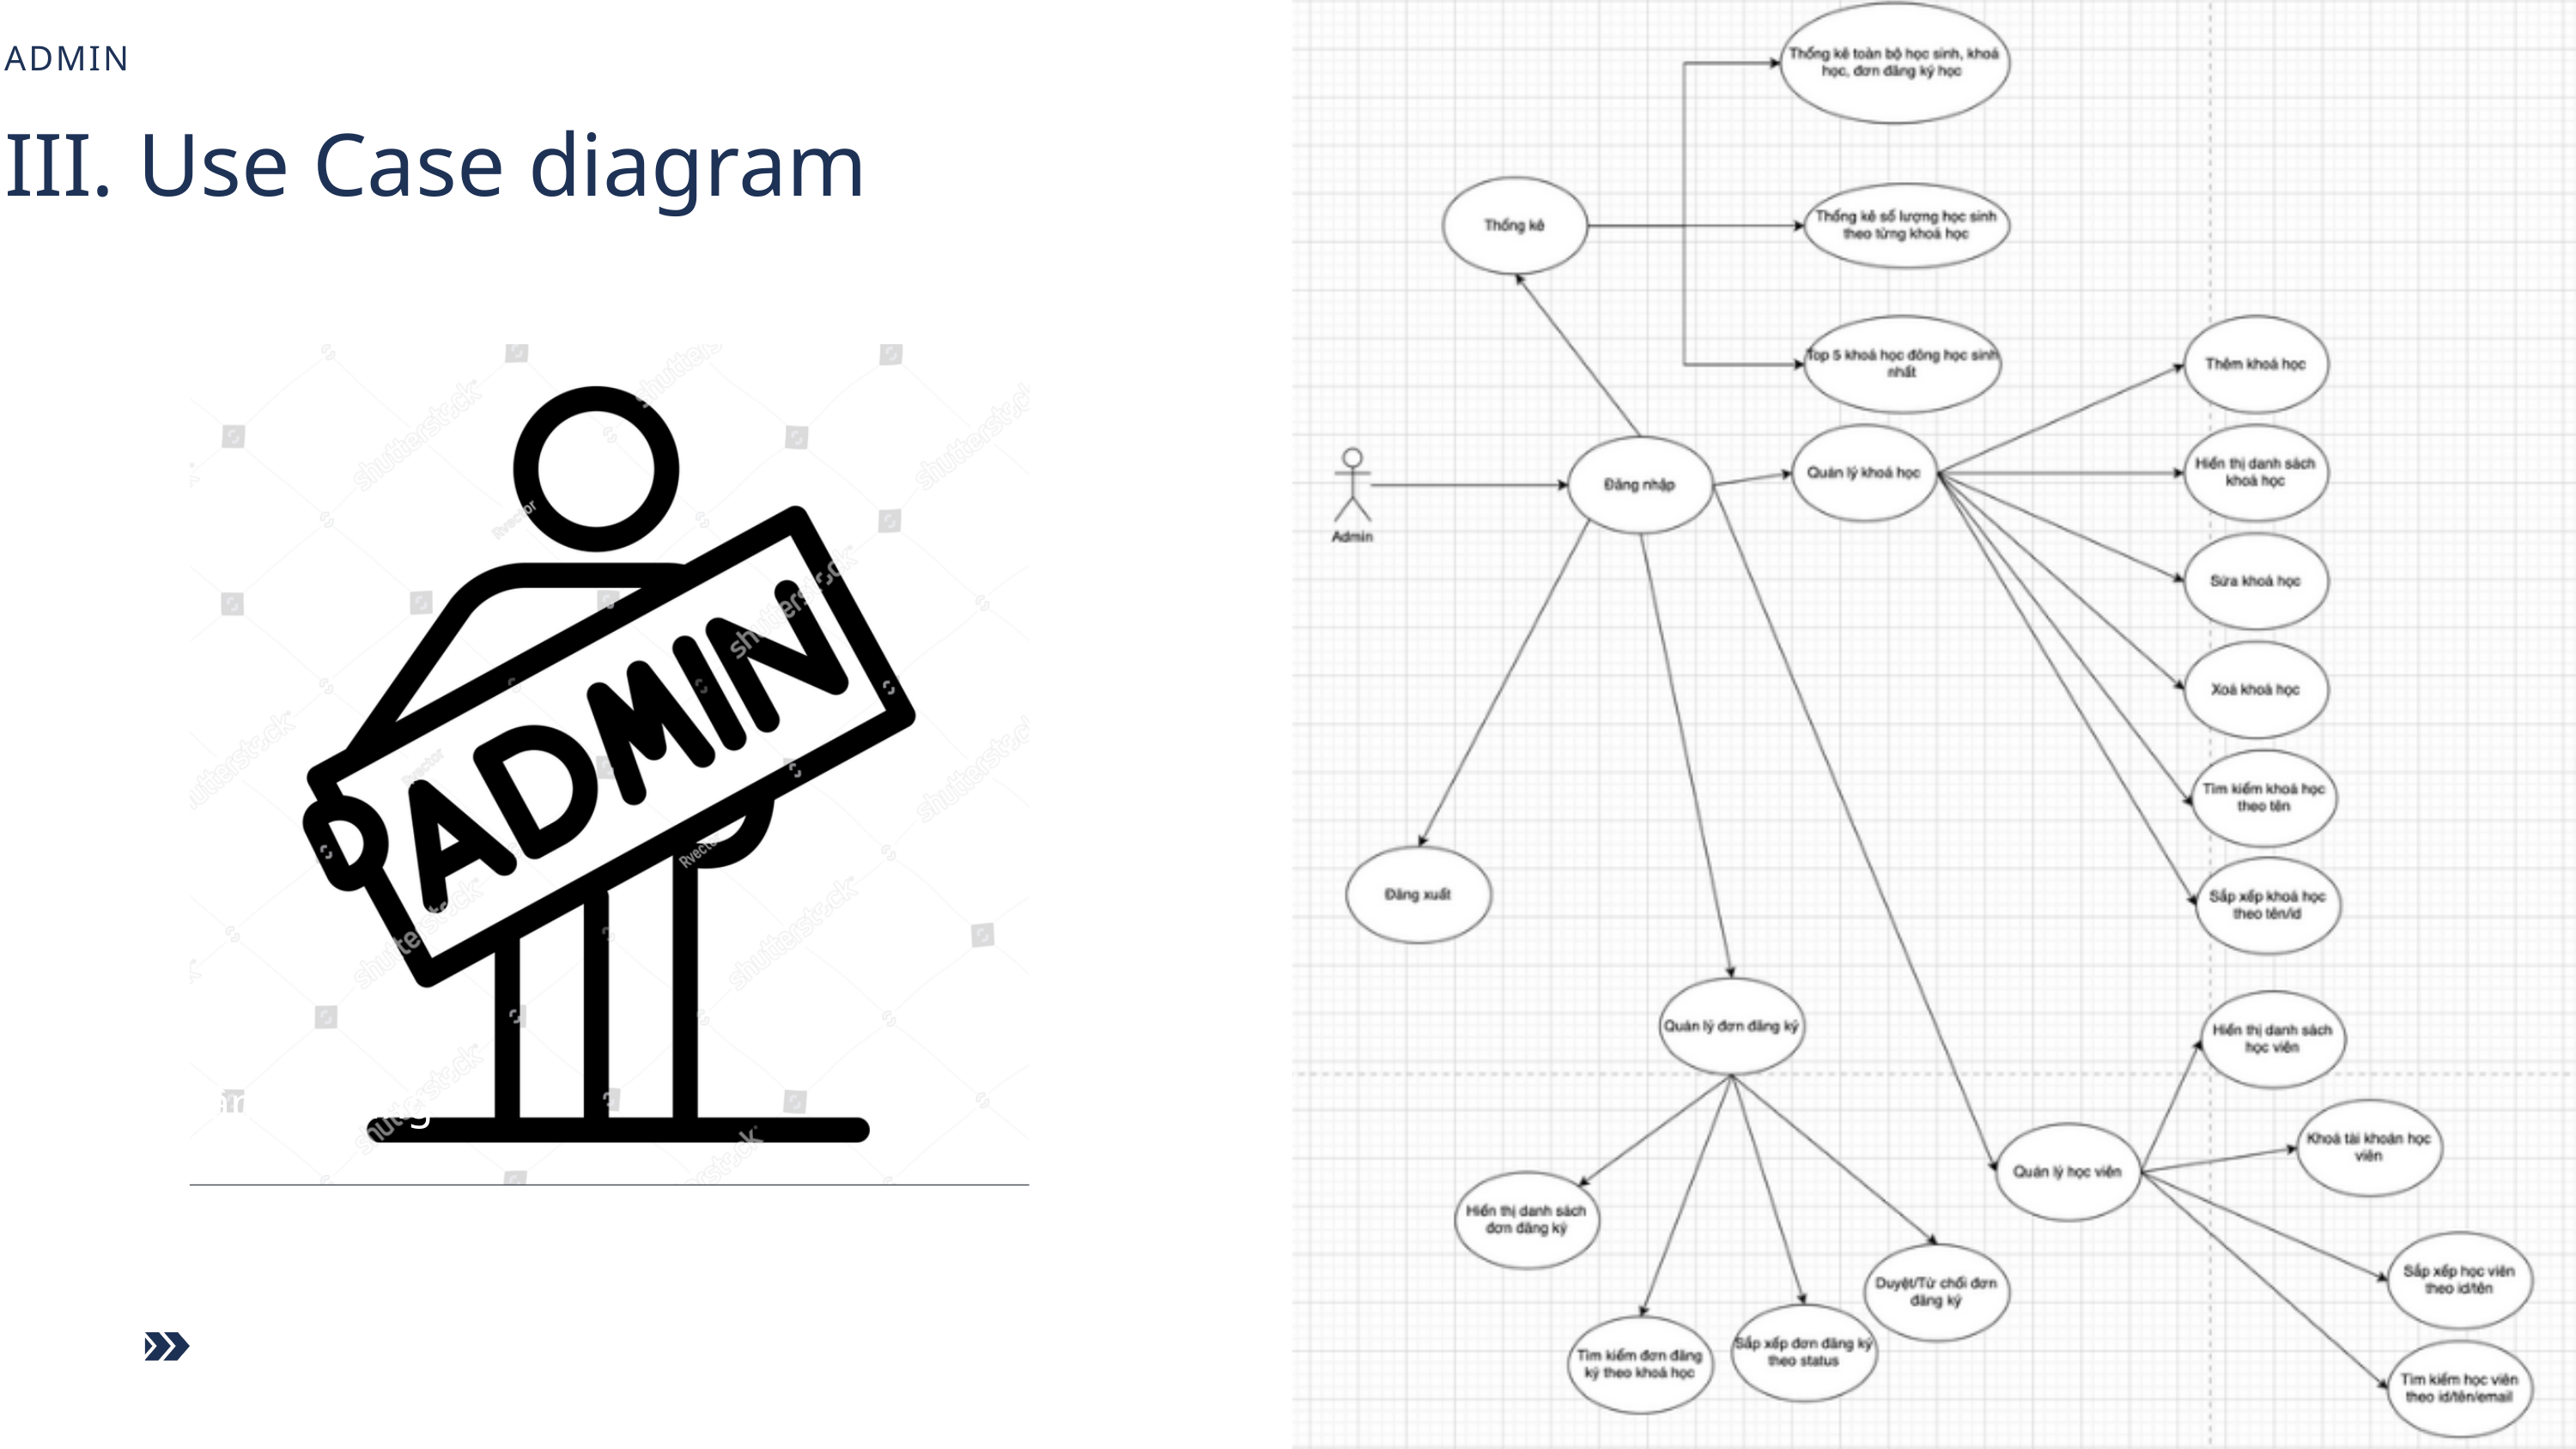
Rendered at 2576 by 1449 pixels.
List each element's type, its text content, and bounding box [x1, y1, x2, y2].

text_box Đăng nhập dễ dàng [33, 1071, 1469, 1128]
text_box [1291, 0, 2576, 1449]
text_box [144, 1332, 190, 1361]
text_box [3, 36, 1242, 223]
text_box [189, 344, 1030, 1071]
text_box [189, 1128, 1030, 1185]
